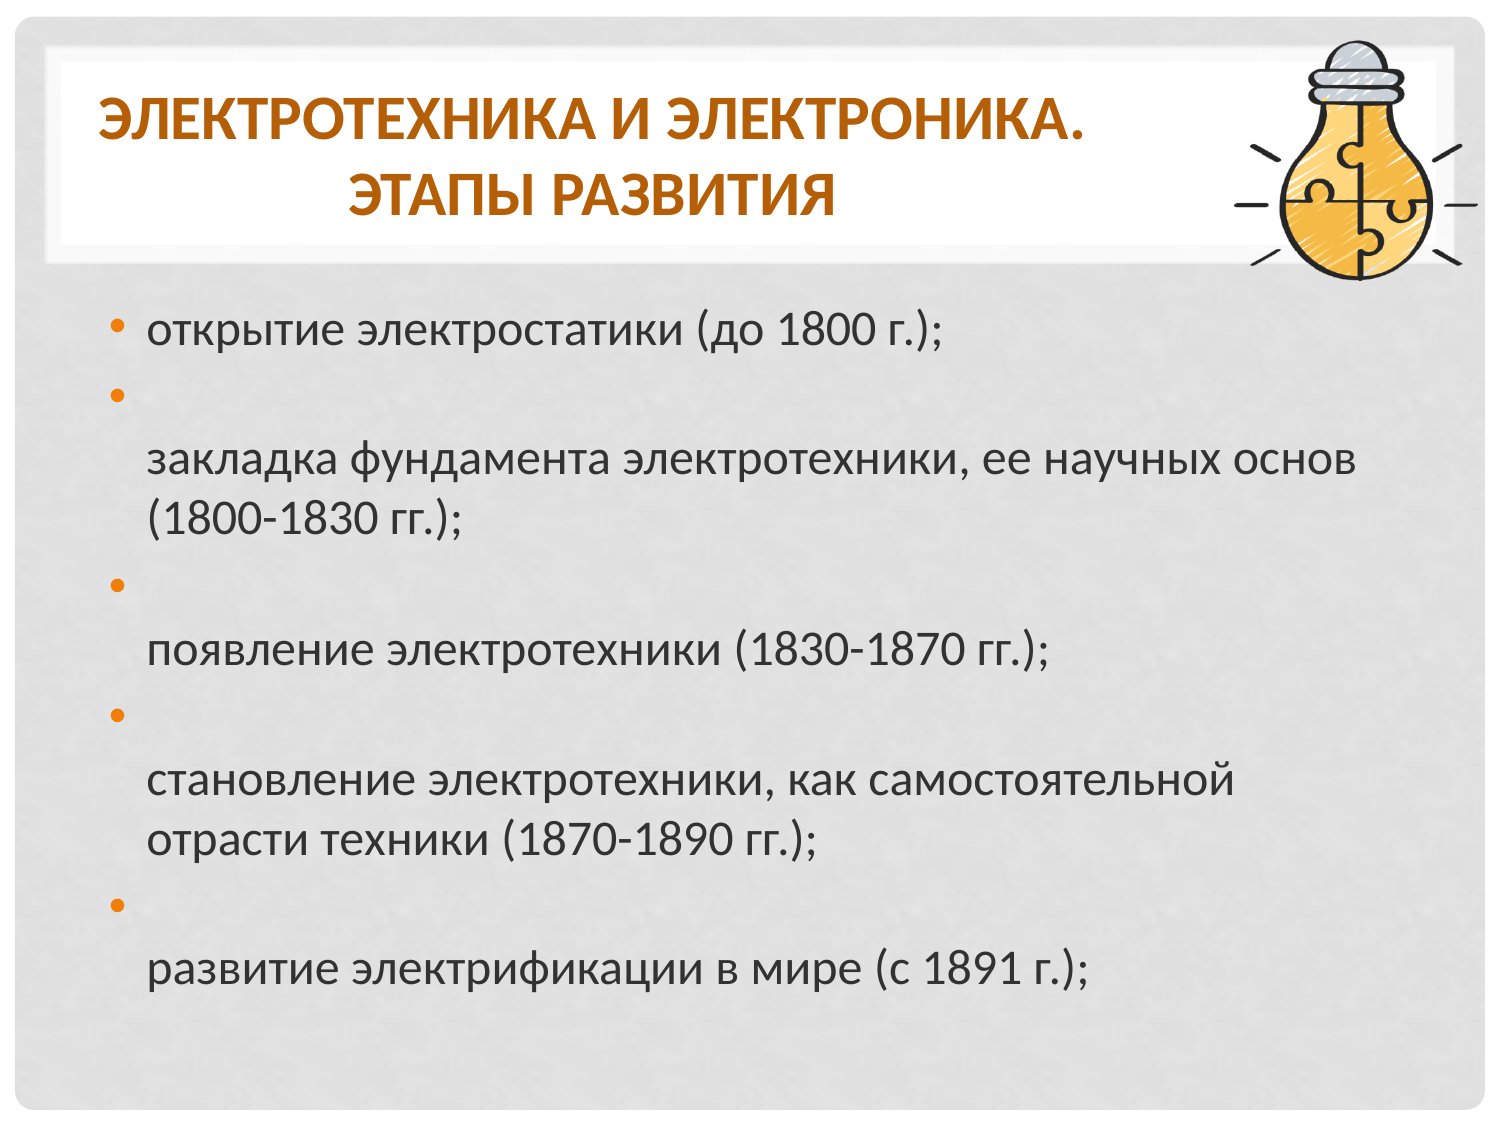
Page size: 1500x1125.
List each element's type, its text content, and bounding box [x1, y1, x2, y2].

picture [1234, 38, 1478, 283]
list открытие электростатики (до 1800 г.); закладка фундамента электротехники, ее научных основ (1800-1830 гг.); появление электротехники (1830-1870 гг.); становление электротехники, как самостоятельной отрасти техники (1870-1890 гг.); развитие электрификации в мире (с 1891 г.); [75, 287, 1425, 1005]
title Электротехника и электроника. Этапы развития [69, 66, 1117, 238]
